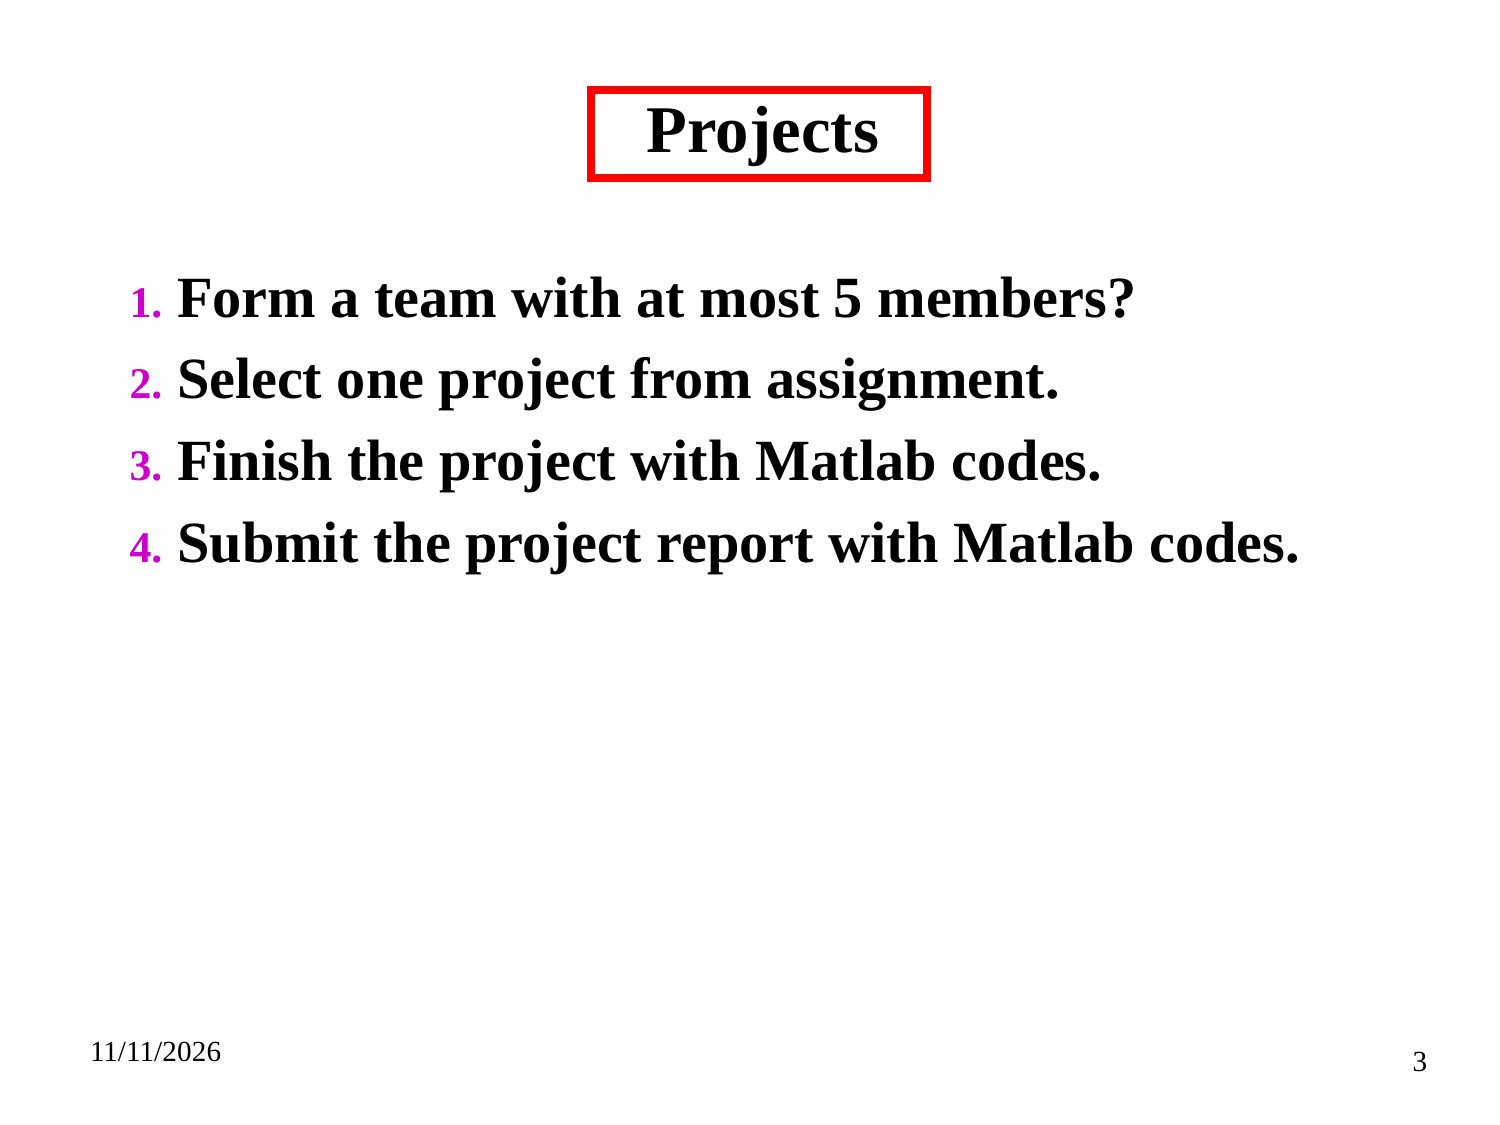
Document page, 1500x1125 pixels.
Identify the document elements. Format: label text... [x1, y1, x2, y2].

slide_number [75, 1024, 425, 1103]
slide_number 3 [1092, 1034, 1443, 1113]
text_box Projects Form a team with at most 5 members? Select one project from assignment. Finish the project with Matlab codes. Submit the project report with Matlab codes. [64, 544, 1447, 970]
text_box Projects Form a team with at most 5 members? Select one project from assignment. Finish the project with Matlab codes. Submit the project report with Matlab codes. [64, 78, 1447, 543]
text_box [590, 90, 927, 179]
